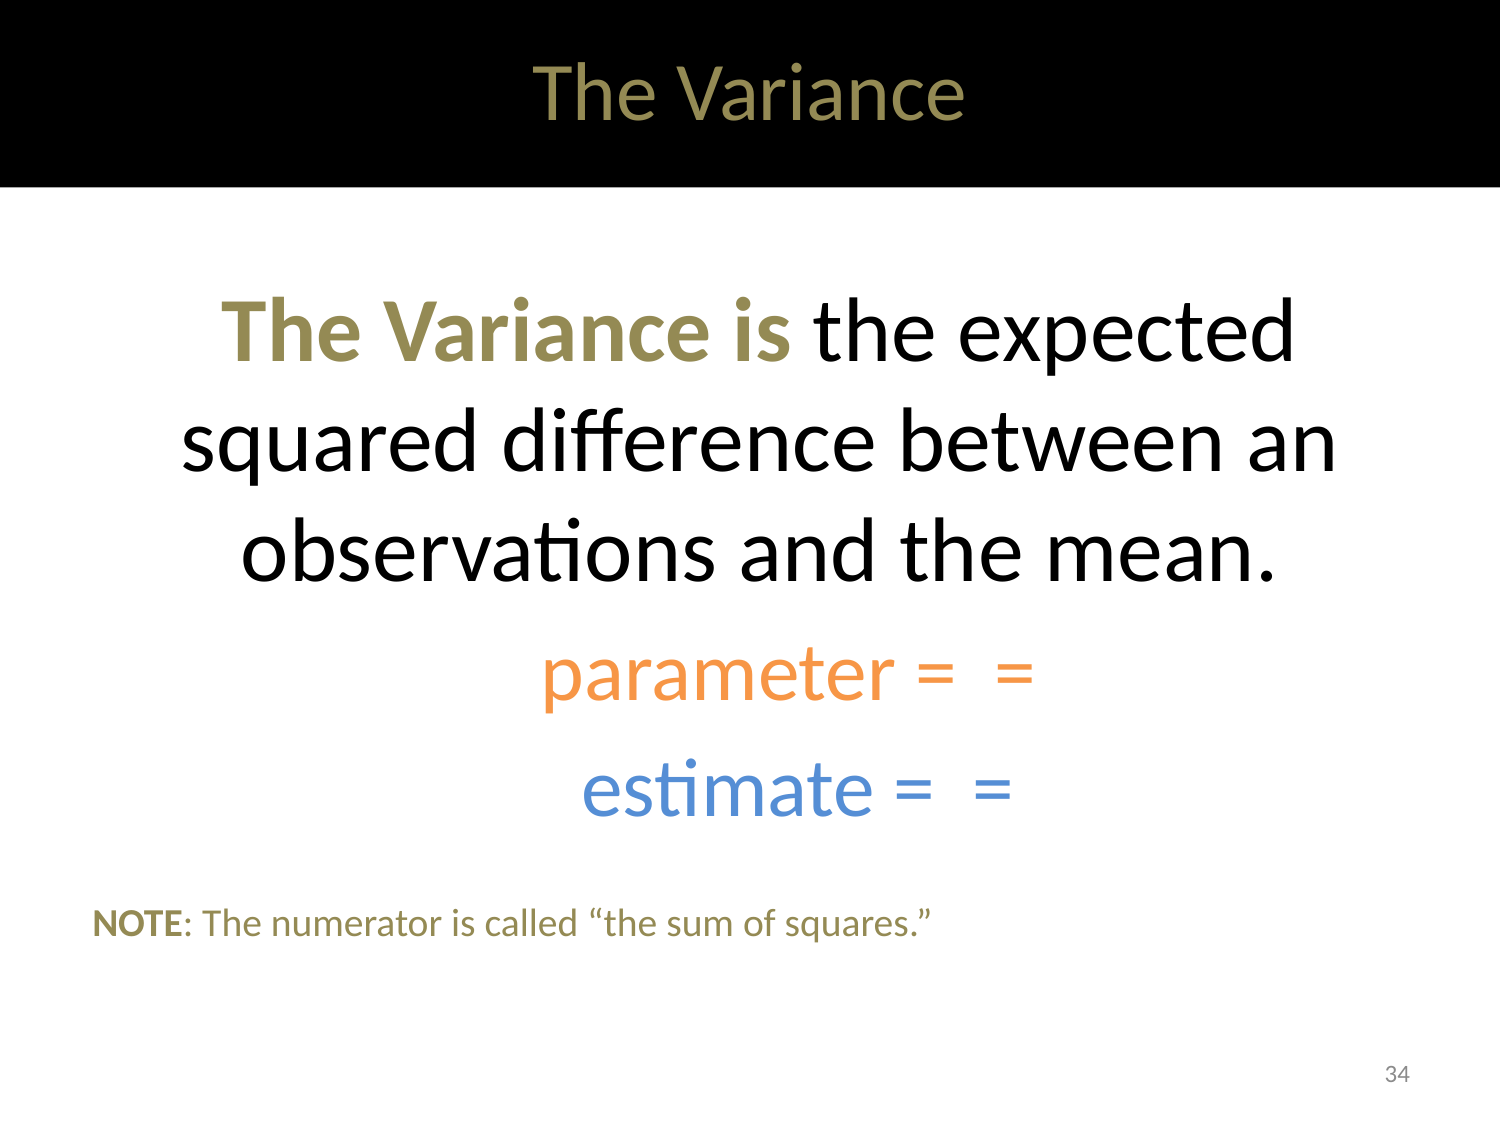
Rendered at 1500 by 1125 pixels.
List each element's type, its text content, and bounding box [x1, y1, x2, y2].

slide_number 34 [1074, 1042, 1425, 1103]
title The Variance [0, 0, 1500, 188]
